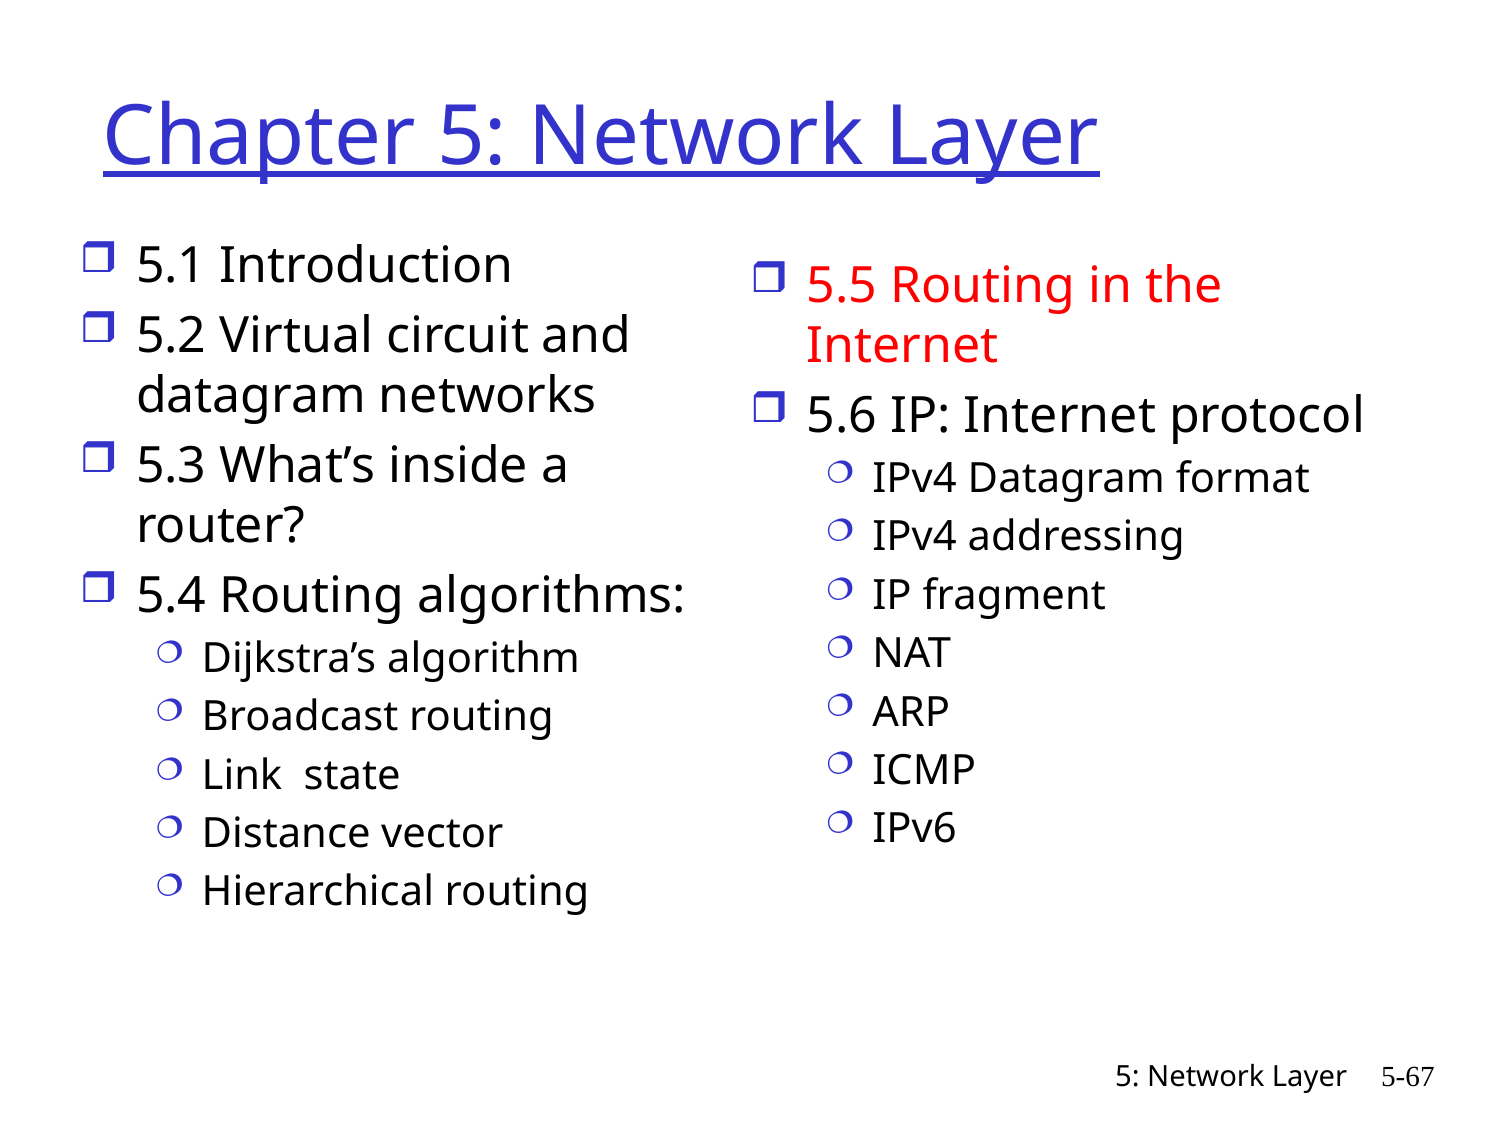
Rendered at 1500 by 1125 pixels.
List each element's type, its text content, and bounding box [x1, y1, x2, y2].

list 5.5 Routing in the Internet 5.6 IP: Internet protocol IPv4 Datagram format IPv4 addressing IP fragment NAT ARP ICMP IPv6 [735, 245, 1436, 1008]
list 5.1 Introduction 5.2 Virtual circuit and datagram networks 5.3 What’s inside a router? 5.4 Routing algorithms: Dijkstra’s algorithm Broadcast routing Link state Distance vector Hierarchical routing [64, 224, 710, 988]
slide_number 5-67 [1338, 1049, 1451, 1125]
title Chapter 5: Network Layer [87, 37, 1363, 225]
footer 5: Network Layer [887, 1049, 1338, 1125]
